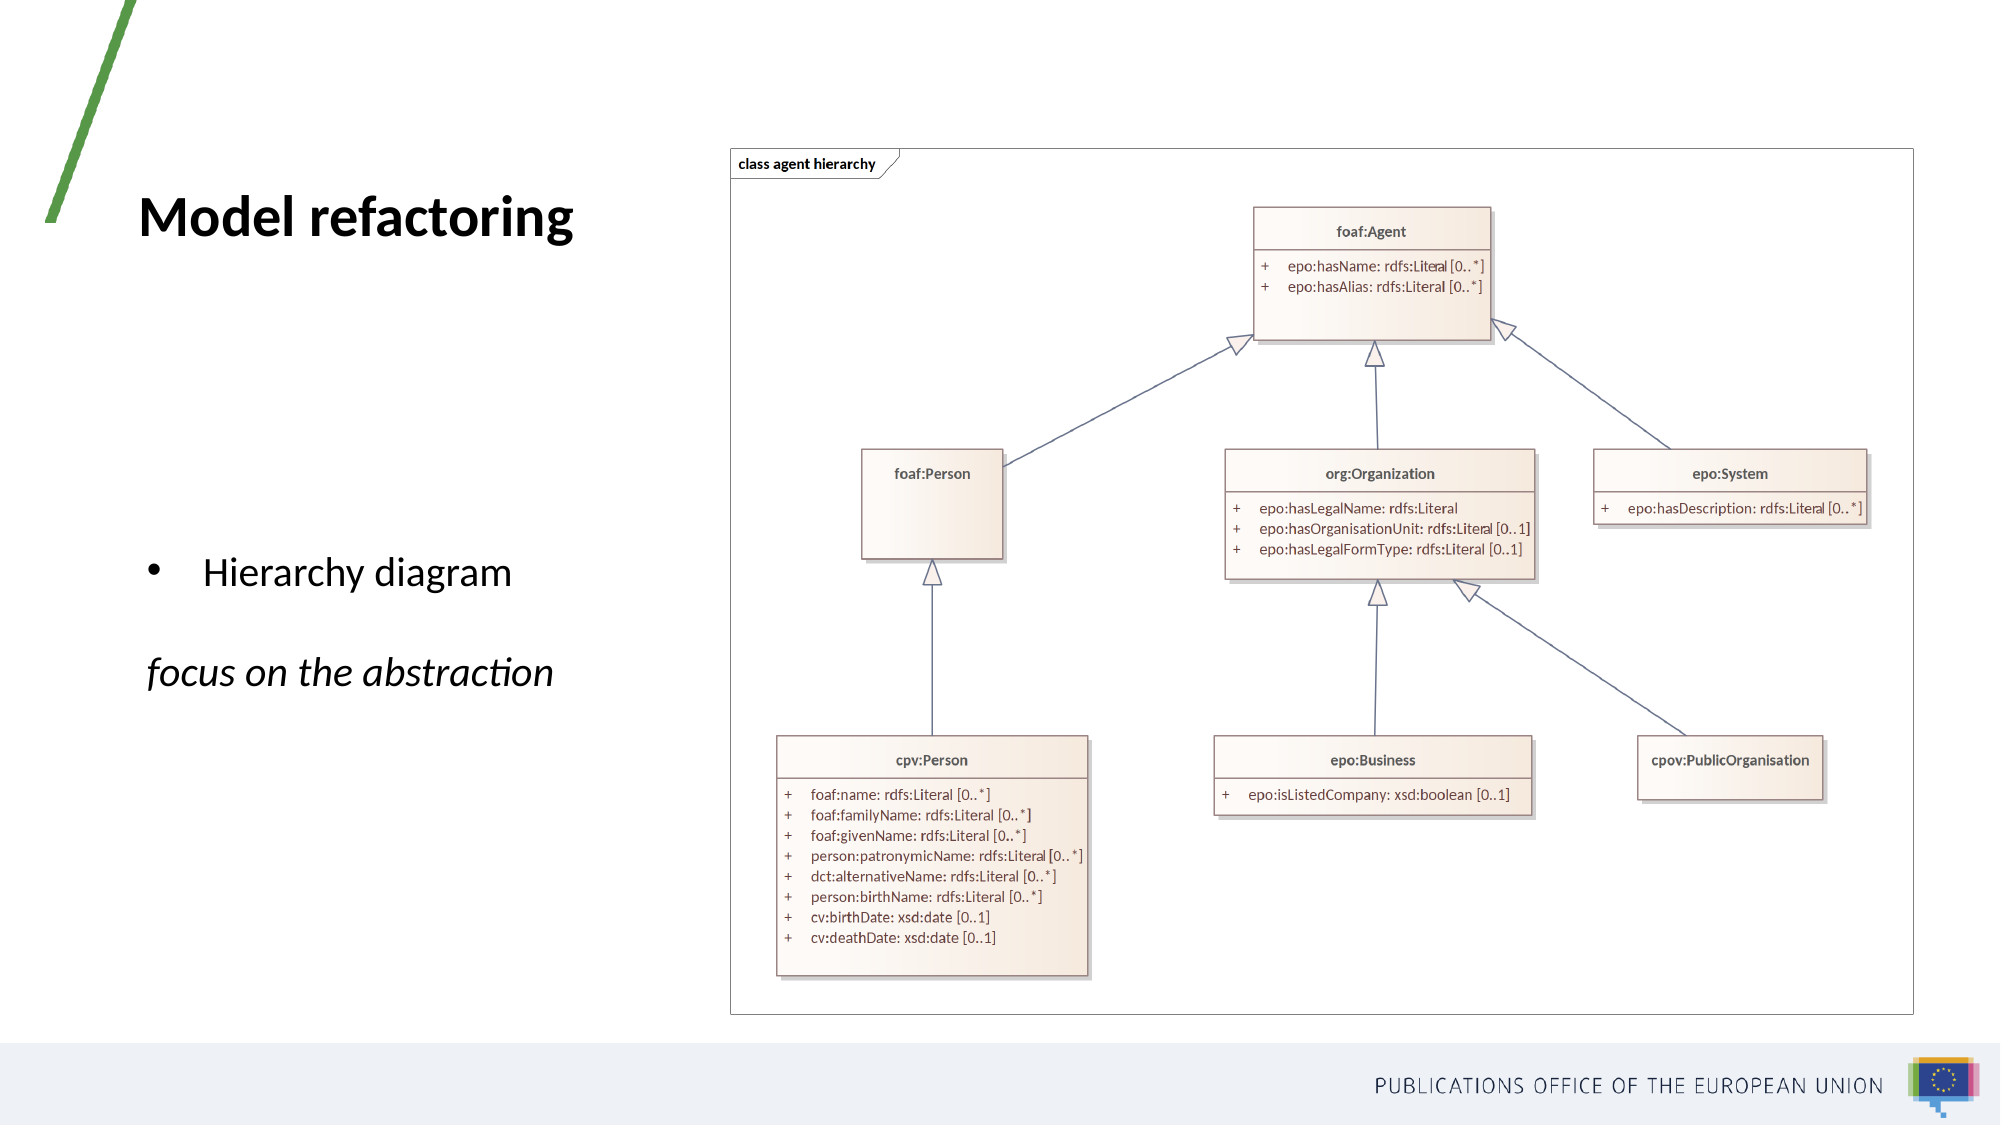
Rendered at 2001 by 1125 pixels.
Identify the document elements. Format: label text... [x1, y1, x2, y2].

text_box Hierarchy diagram focus on the abstraction [146, 536, 692, 626]
text_box Model refactoring [138, 31, 1861, 249]
picture [0, 0, 2001, 1125]
